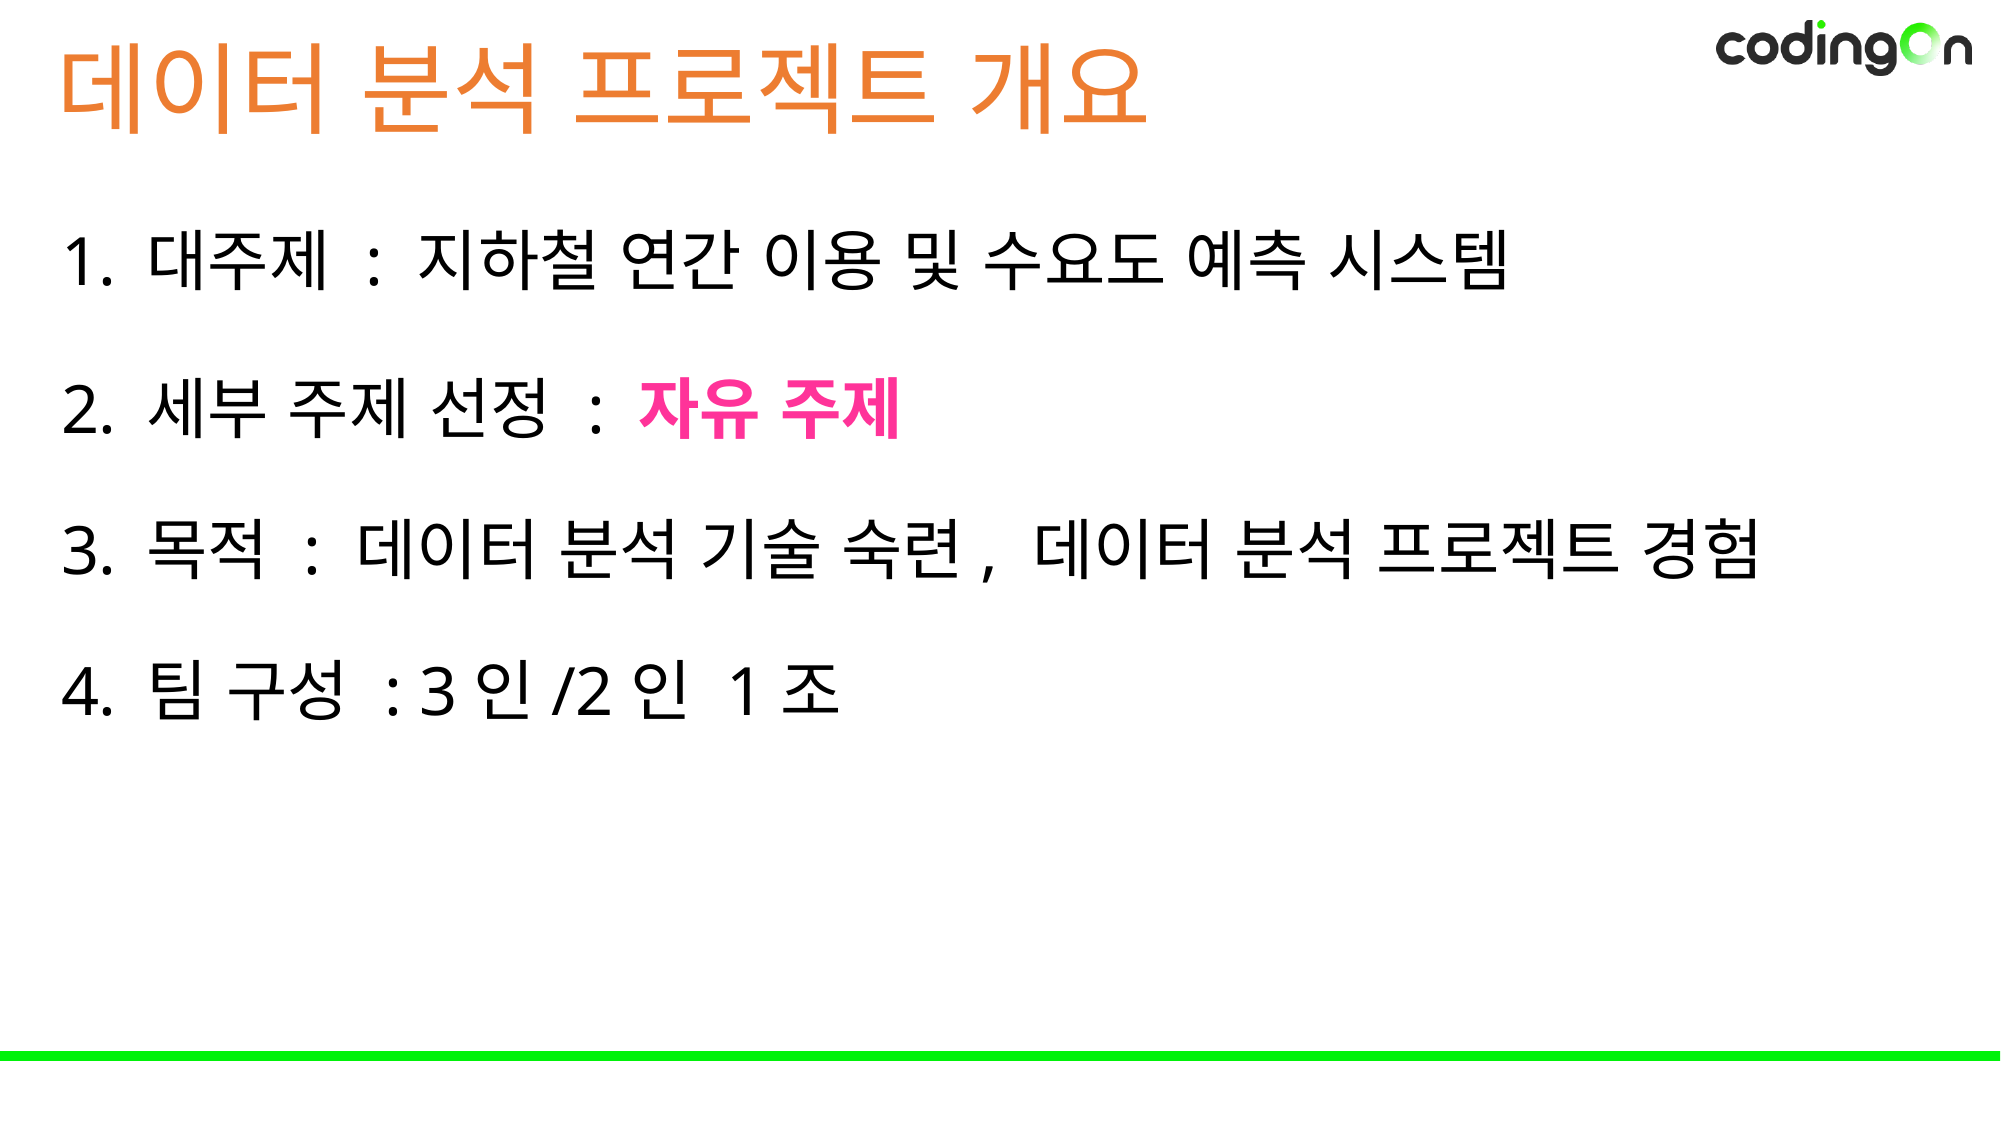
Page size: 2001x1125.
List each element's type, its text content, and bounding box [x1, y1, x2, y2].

text_box 대주제 : 지하철 연간 이용 및 수요도 예측 시스템 세부 주제 선정 : 자유 주제 목적 : 데이터 분석 기술 숙련, 데이터 분석 프로젝트 경험 팀 구성 : 3인/2인 1조 [46, 170, 1959, 1009]
title 데이터 분석 프로젝트 개요 [41, 0, 1767, 188]
picture [1767, 20, 1972, 76]
